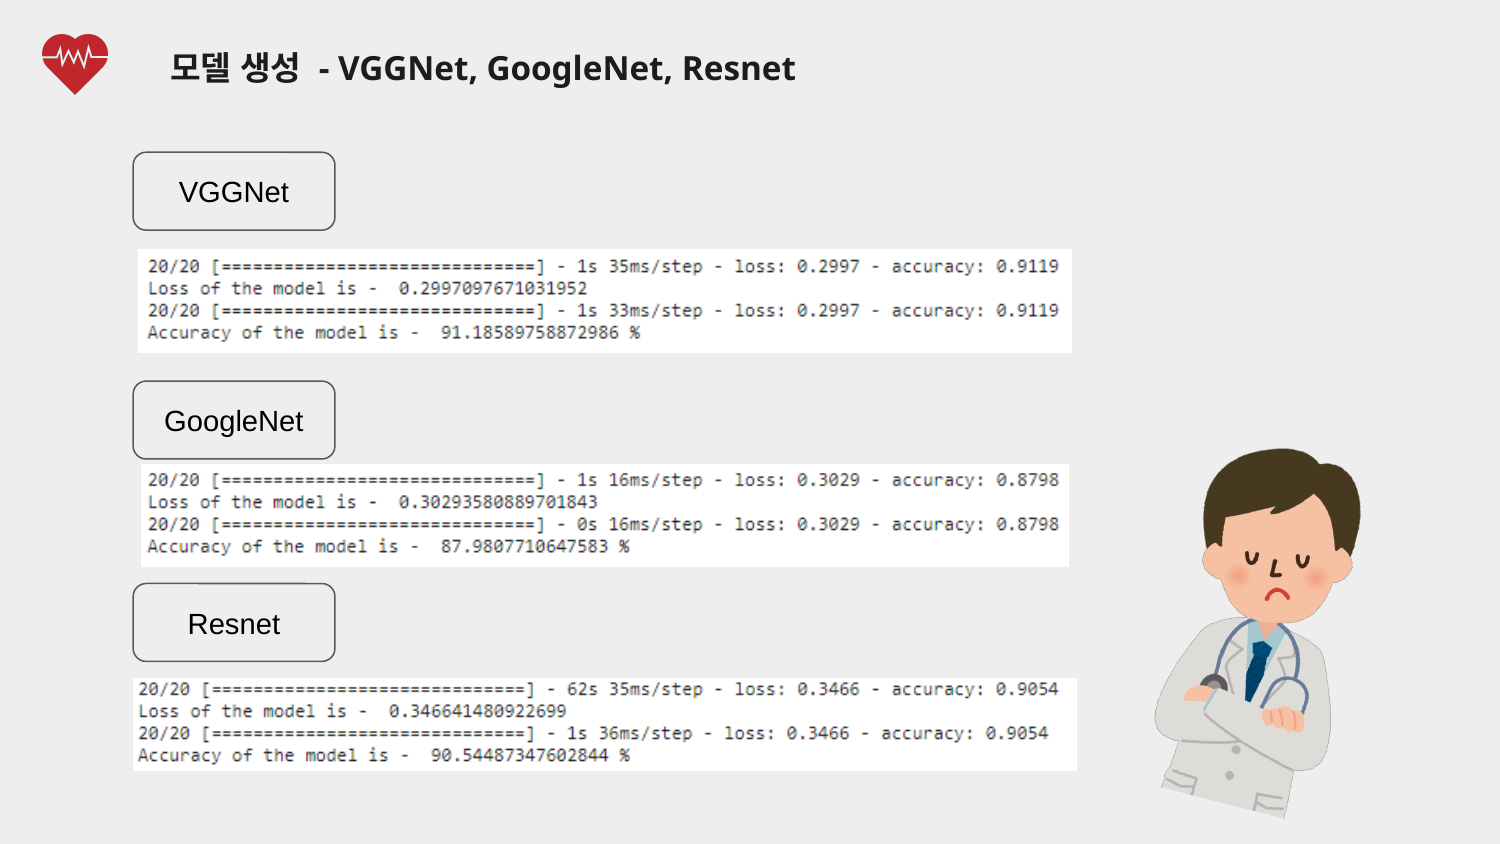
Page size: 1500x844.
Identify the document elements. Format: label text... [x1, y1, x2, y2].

text_box Resnet [133, 583, 335, 662]
picture [138, 248, 1072, 353]
picture [42, 33, 109, 96]
picture [141, 464, 1069, 567]
text_box 모델 생성 - VGGNet, GoogleNet, Resnet [155, 31, 1105, 102]
picture [1117, 416, 1403, 825]
picture [132, 678, 1078, 771]
text_box GoogleNet [133, 381, 335, 459]
text_box VGGNet [133, 152, 335, 231]
